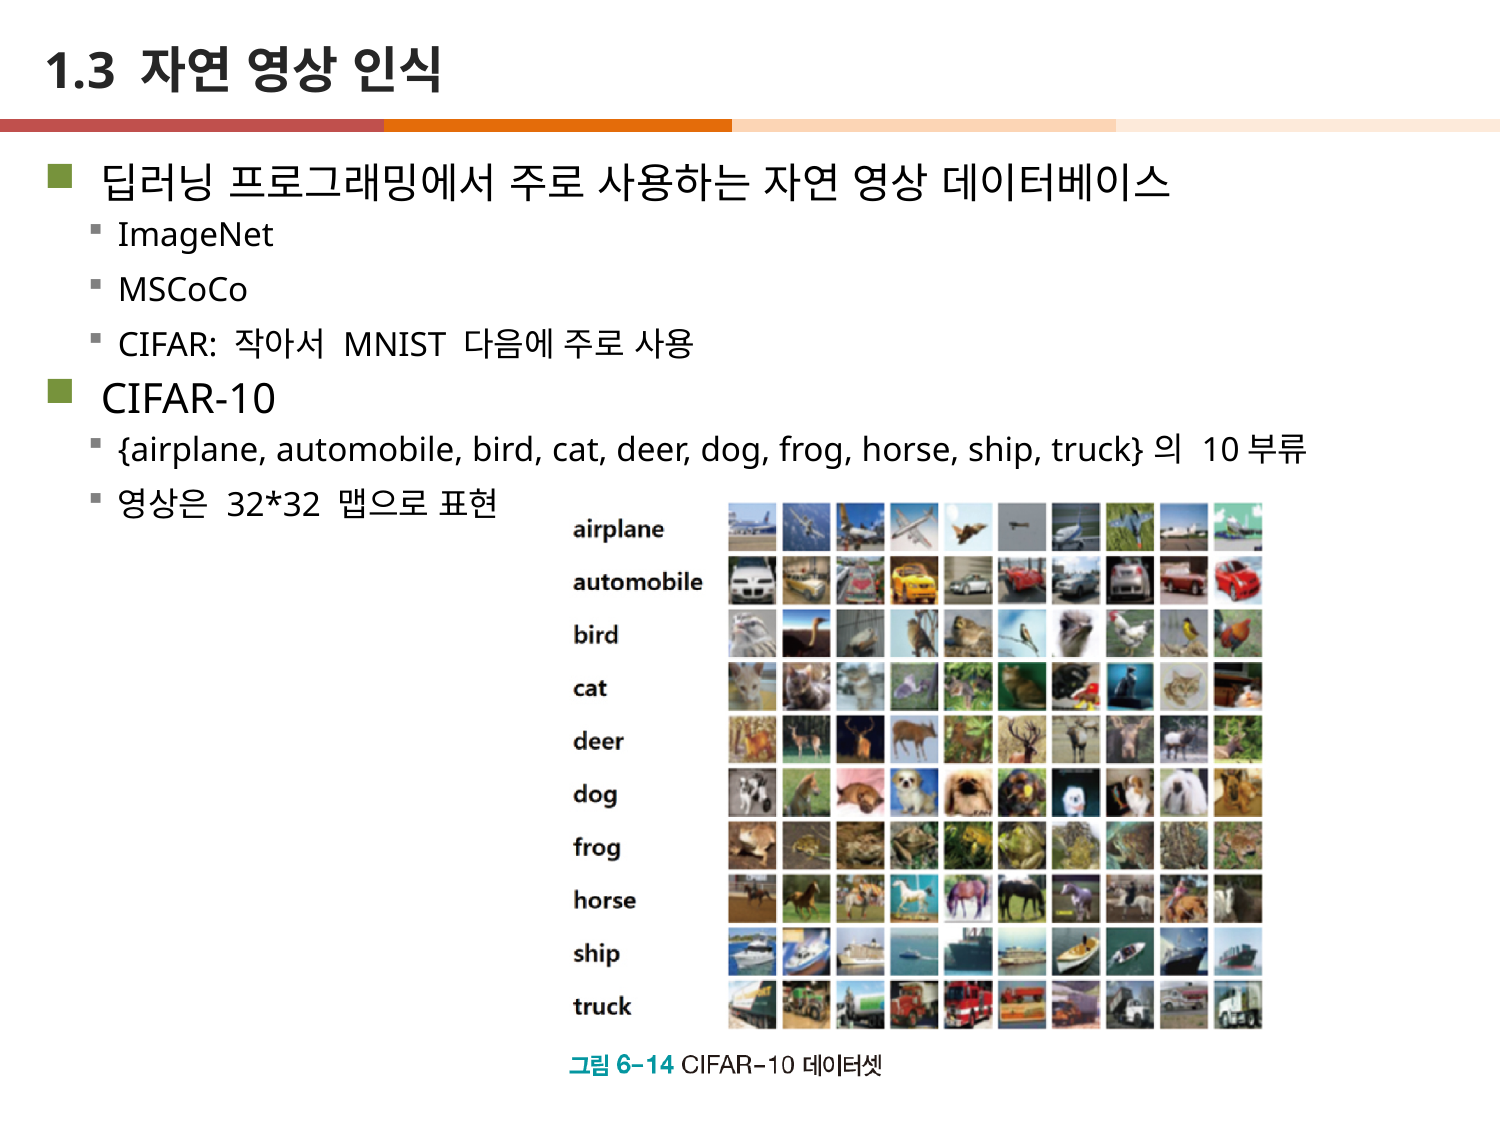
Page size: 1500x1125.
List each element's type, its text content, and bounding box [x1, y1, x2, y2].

picture [560, 491, 1270, 1085]
title 1.3 자연 영상 인식 [29, 23, 1270, 114]
list 딥러닝 프로그래밍에서 주로 사용하는 자연 영상 데이터베이스 ImageNet MSCoCo CIFAR: 작아서 MNIST 다음에 주로 사용 CIFAR-10 {airplane, automobile, bird, cat, deer, dog, frog, horse, ship, truck}의 10부류 영상은 32*32 맵으로 표현 [29, 148, 1471, 1083]
